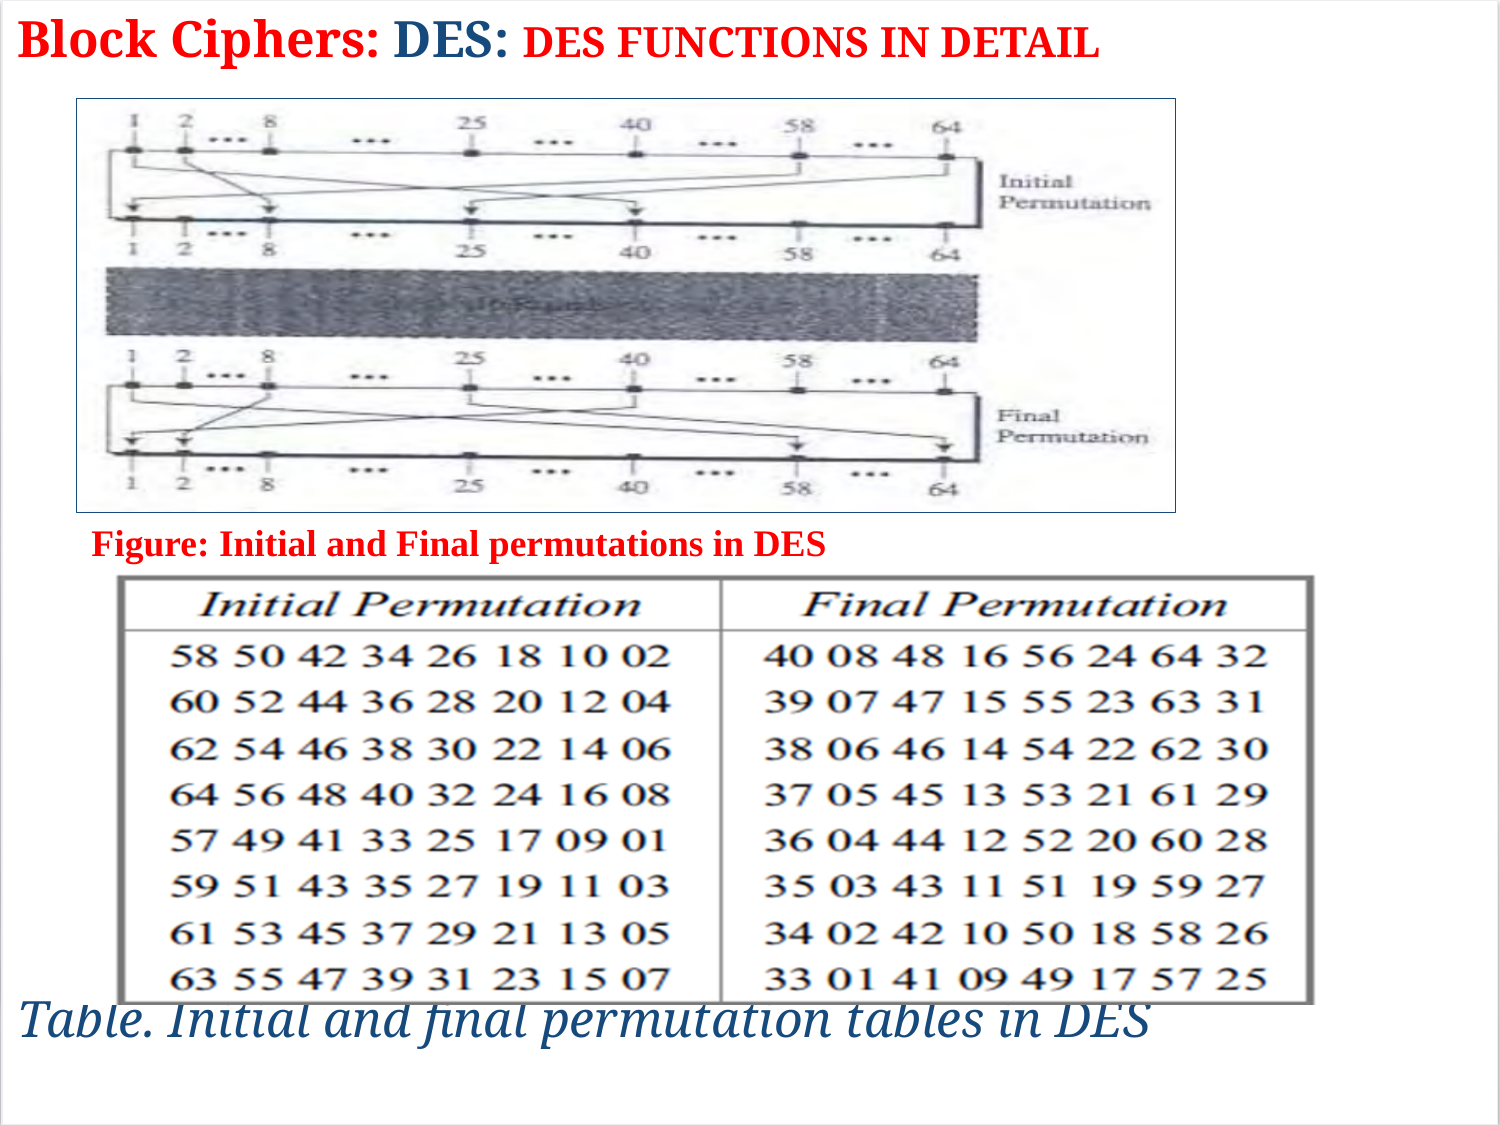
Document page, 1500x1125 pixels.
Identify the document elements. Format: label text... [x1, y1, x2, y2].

picture [76, 571, 1318, 1005]
list Block Ciphers: DES: DES FUNCTIONS IN DETAIL Table. Initial and final permutation tables in DES [1, 0, 1498, 1125]
text_box Figure: Initial and Final permutations in DES [76, 520, 845, 571]
picture [76, 97, 1176, 512]
